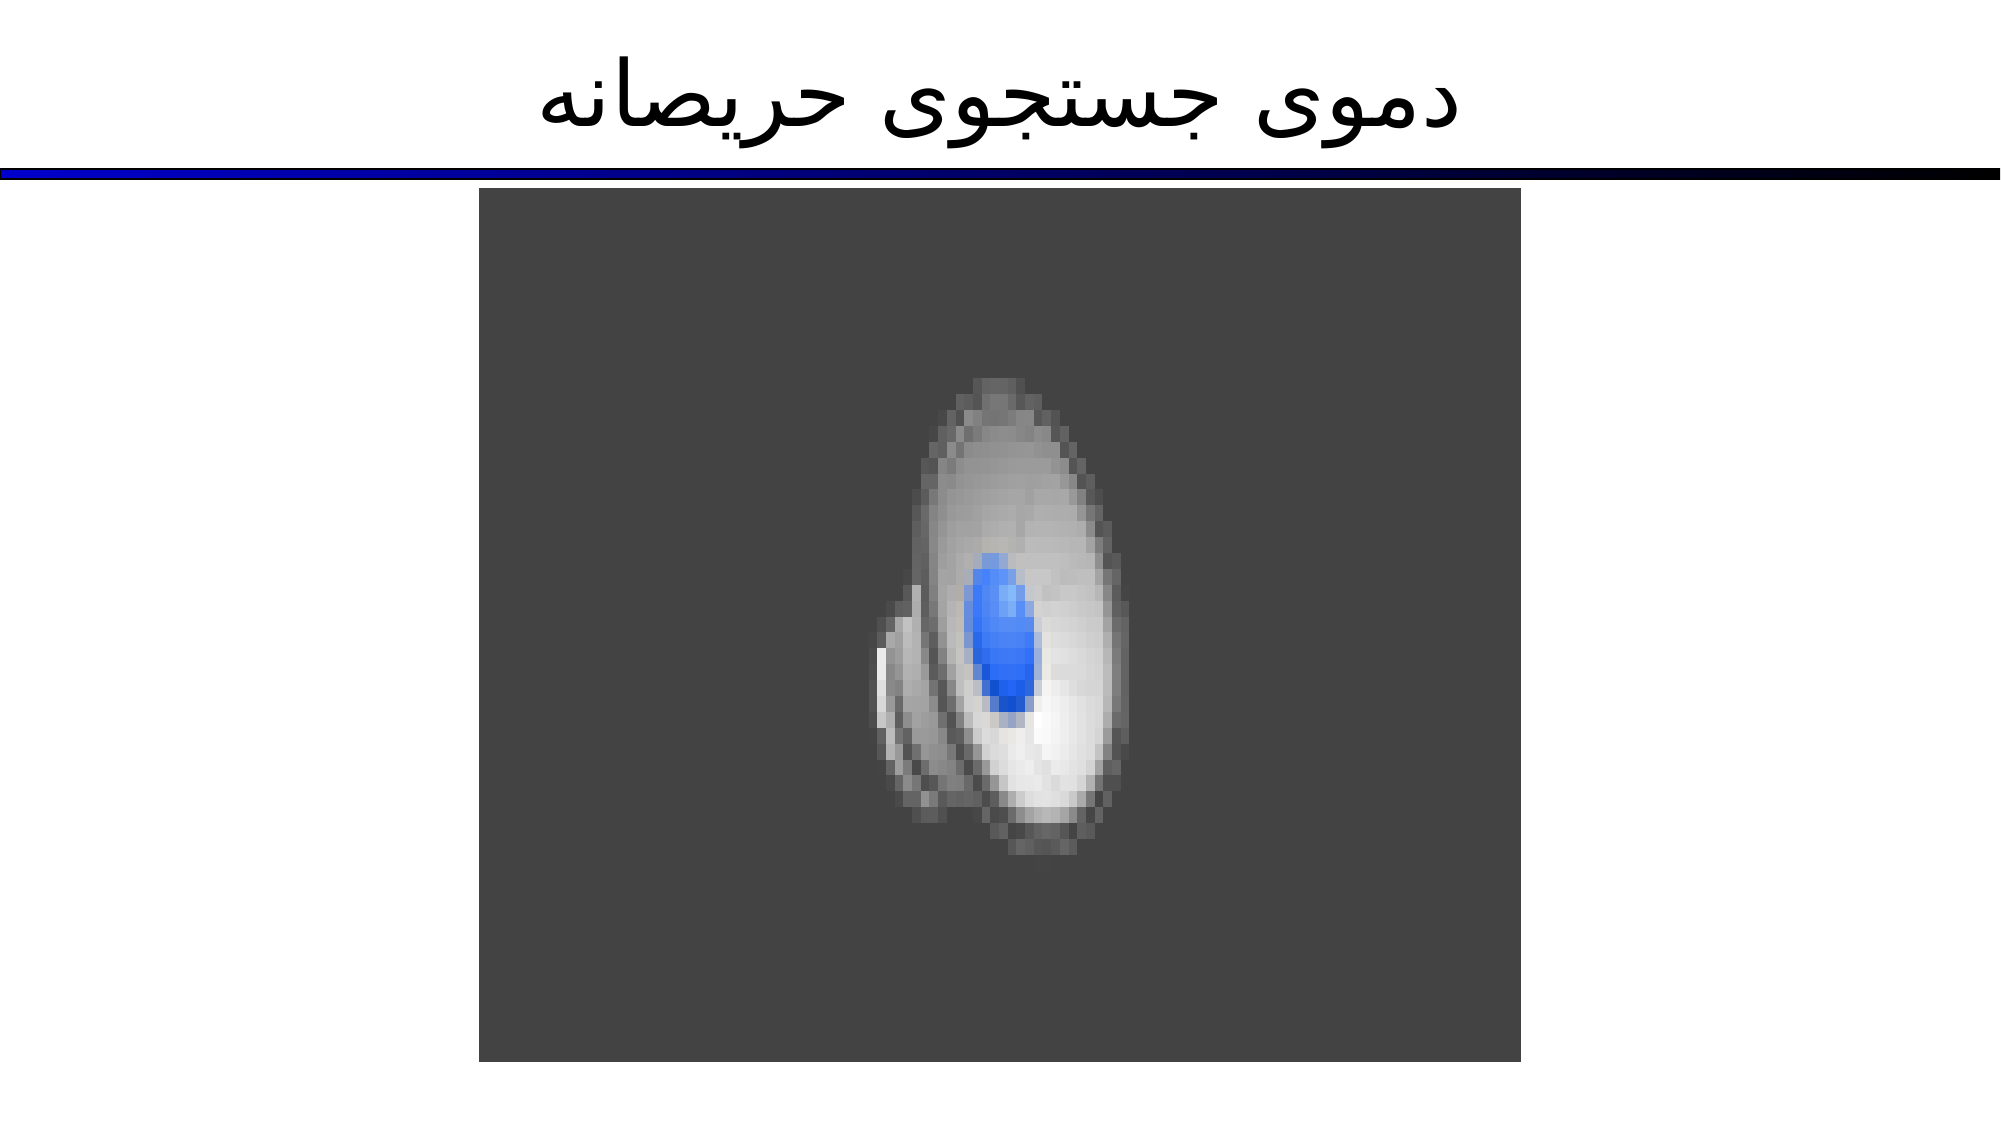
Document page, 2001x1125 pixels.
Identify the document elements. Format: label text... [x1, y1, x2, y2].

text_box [477, 187, 1522, 1063]
title دموی جستجوی حریصانه [0, 0, 2000, 184]
